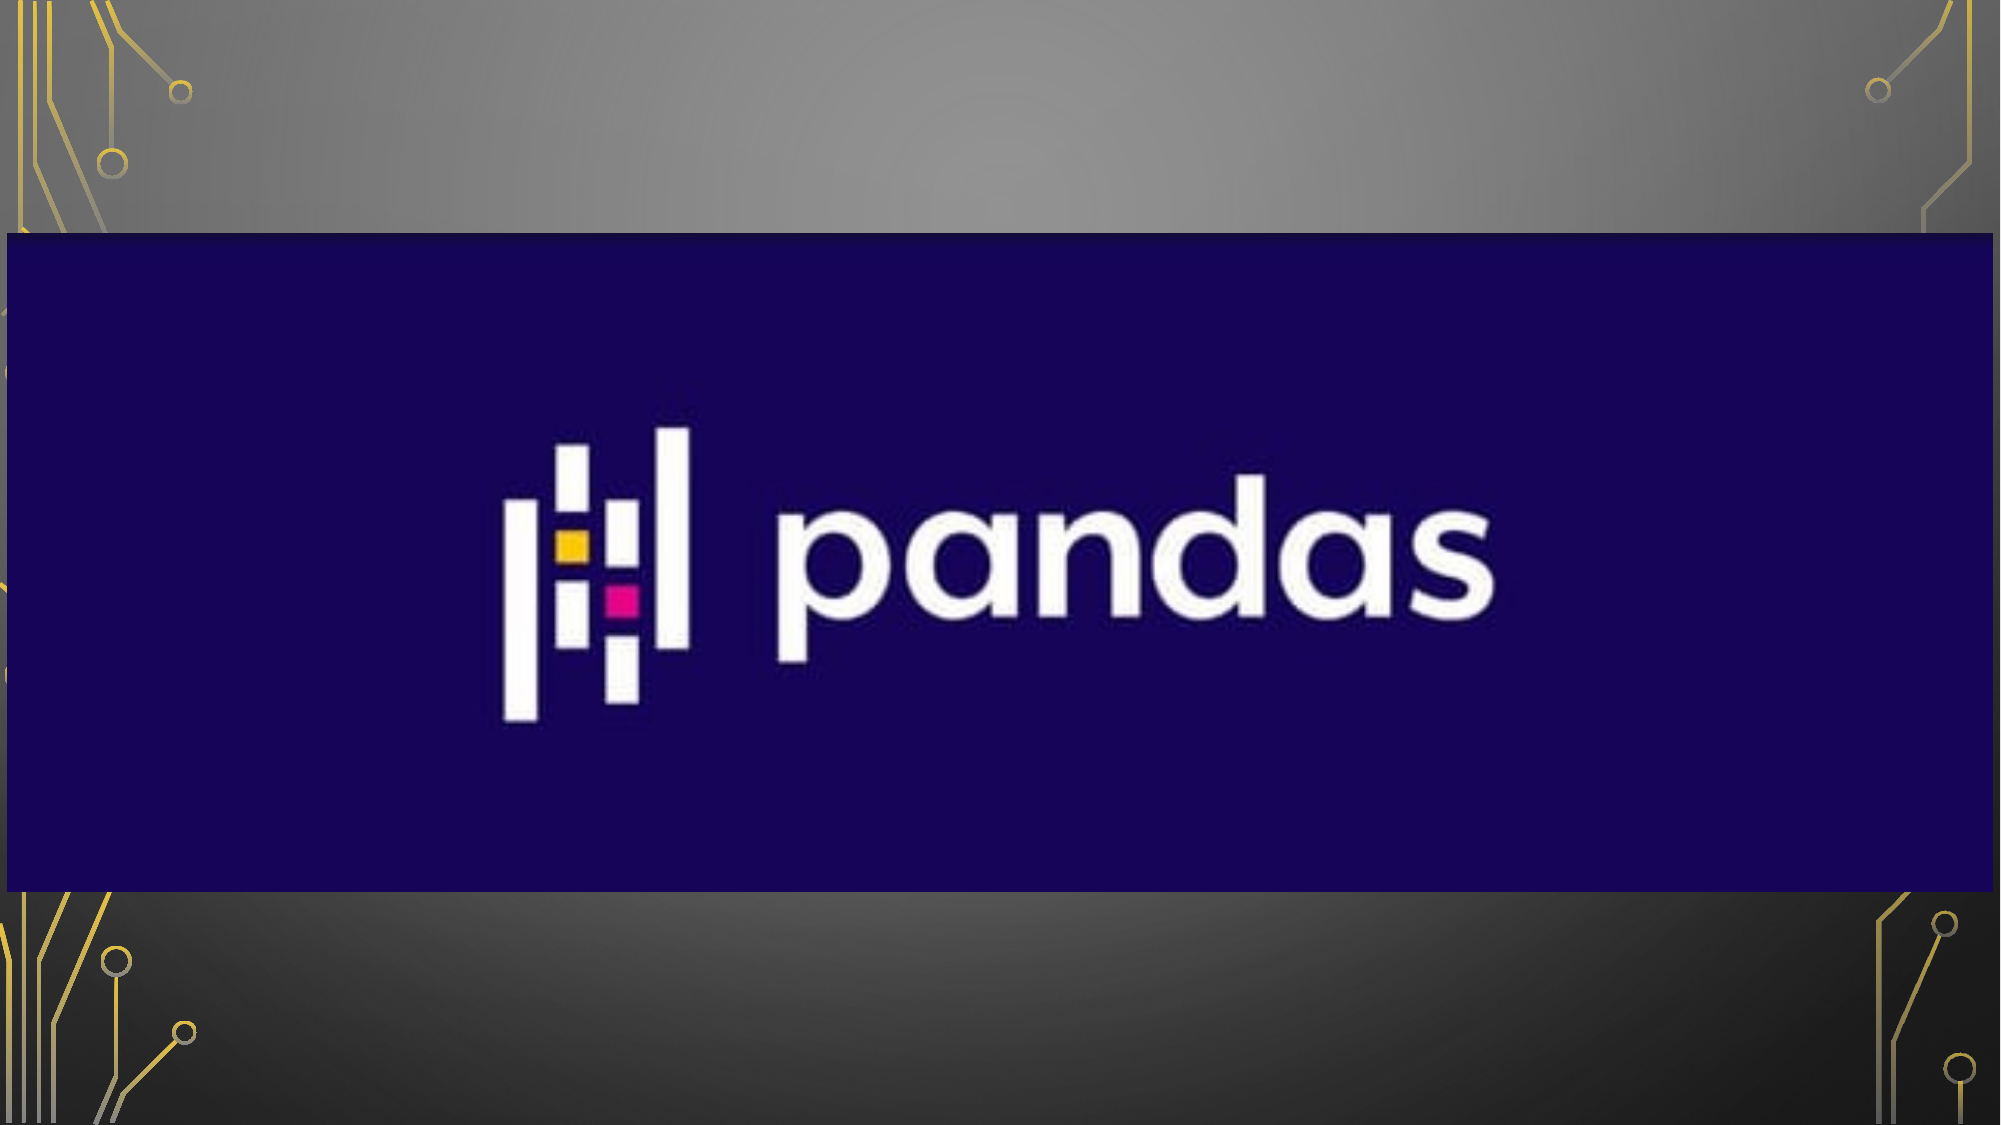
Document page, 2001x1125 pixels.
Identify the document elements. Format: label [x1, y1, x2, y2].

picture [7, 233, 1993, 892]
